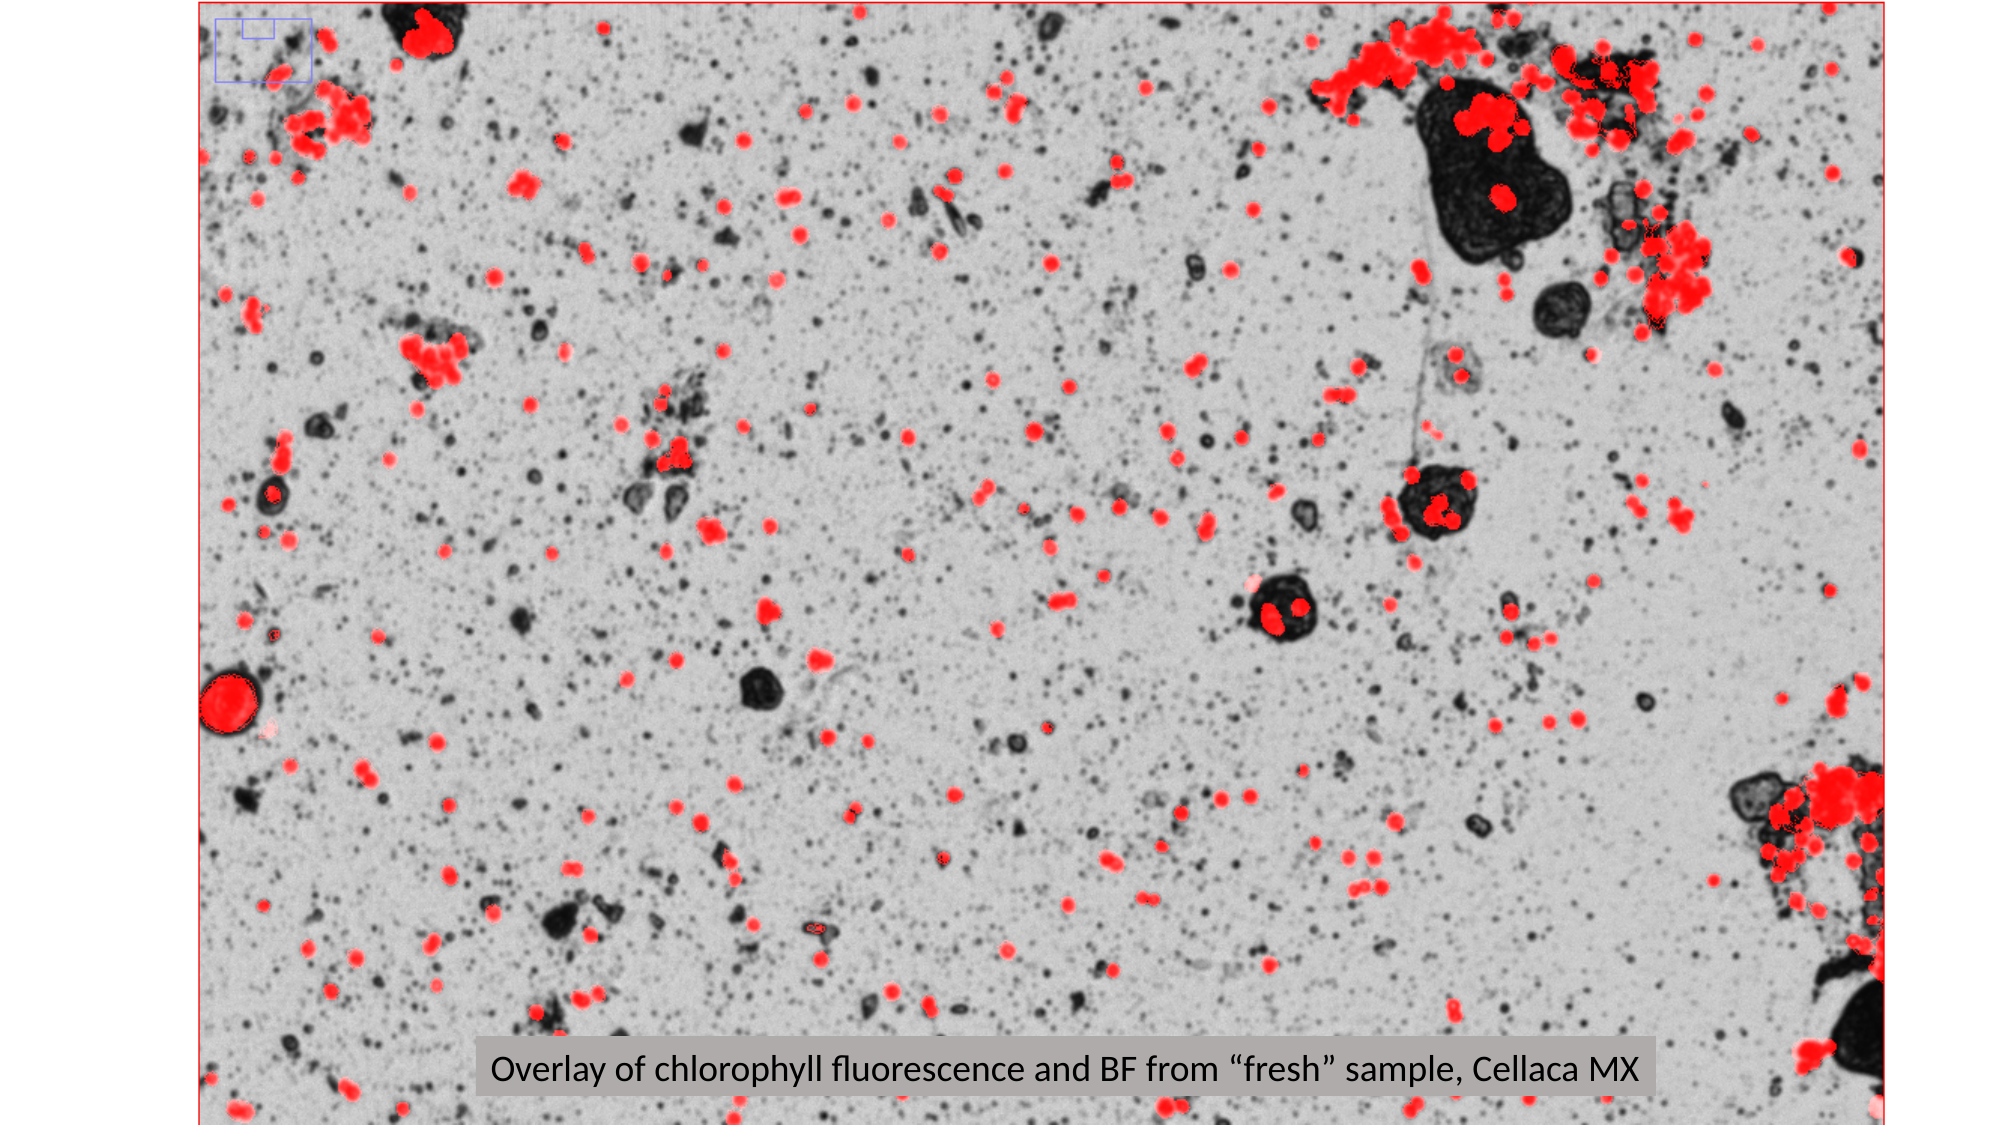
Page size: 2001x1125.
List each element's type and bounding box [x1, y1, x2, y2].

picture [194, 0, 1888, 1125]
